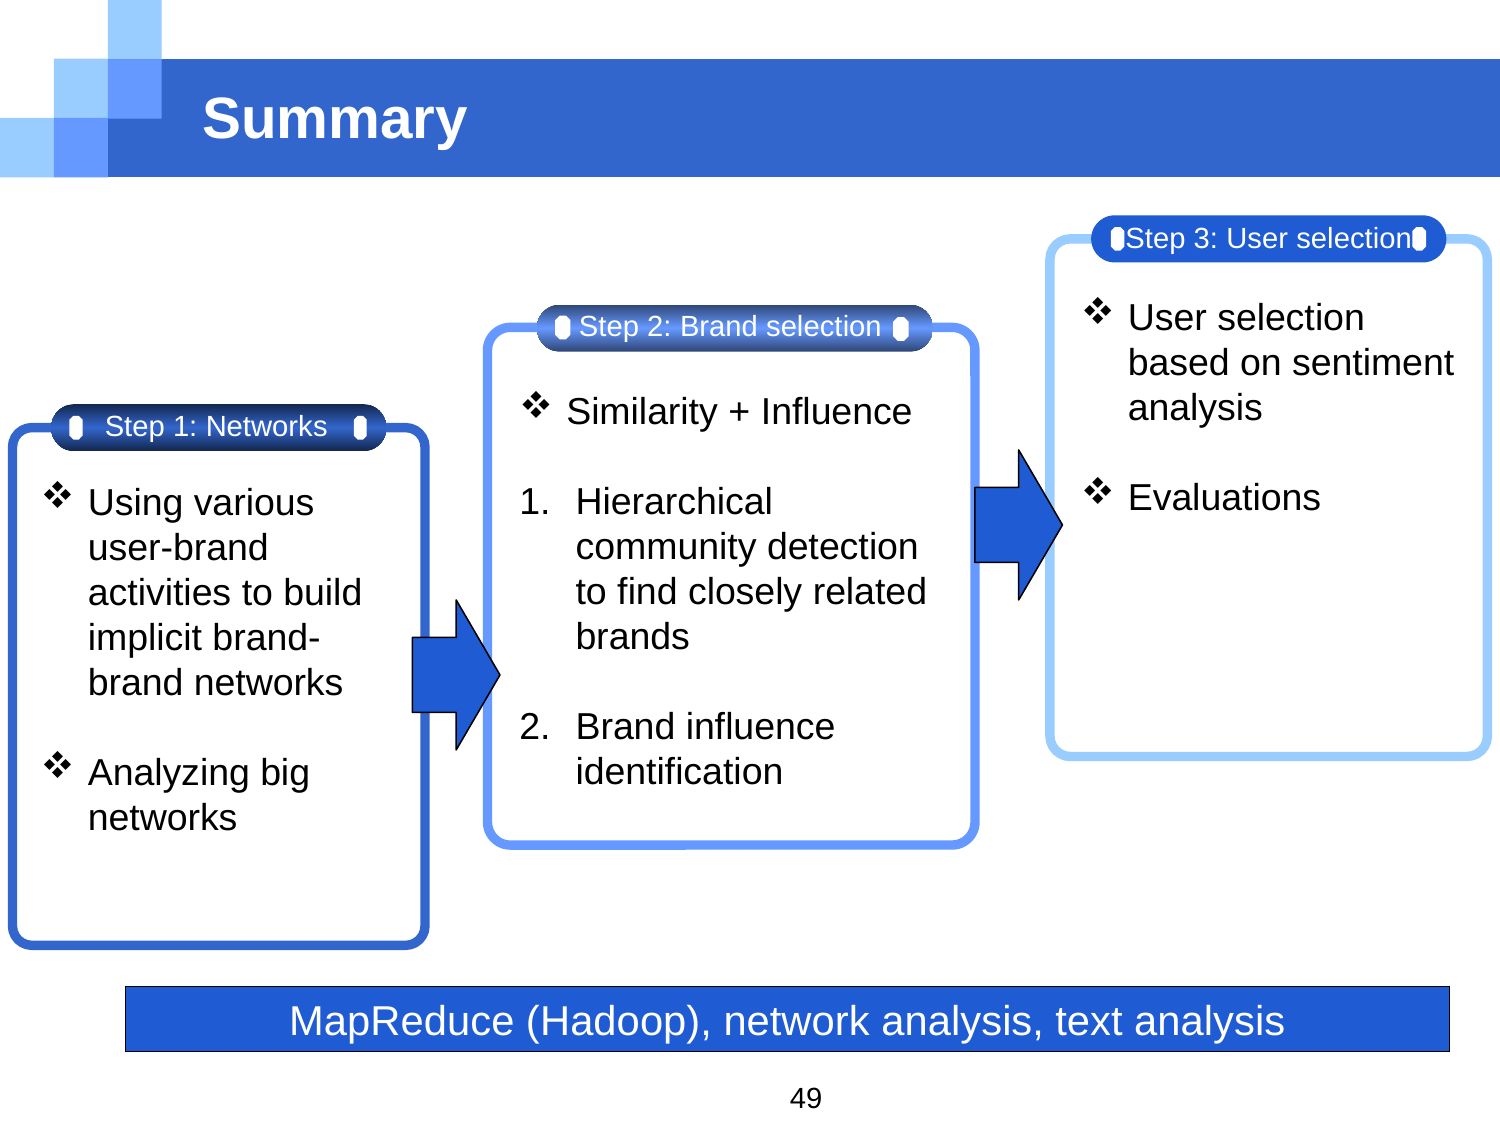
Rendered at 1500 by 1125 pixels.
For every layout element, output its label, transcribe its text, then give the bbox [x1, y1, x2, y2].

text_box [12, 399, 426, 946]
text_box [979, 449, 1044, 600]
text_box [429, 599, 482, 750]
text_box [1049, 212, 1488, 757]
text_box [487, 299, 976, 846]
title Summary [187, 75, 1400, 155]
text_box MapReduce (Hadoop), network analysis, text analysis [125, 986, 1450, 1052]
slide_number 49 [487, 1072, 838, 1125]
